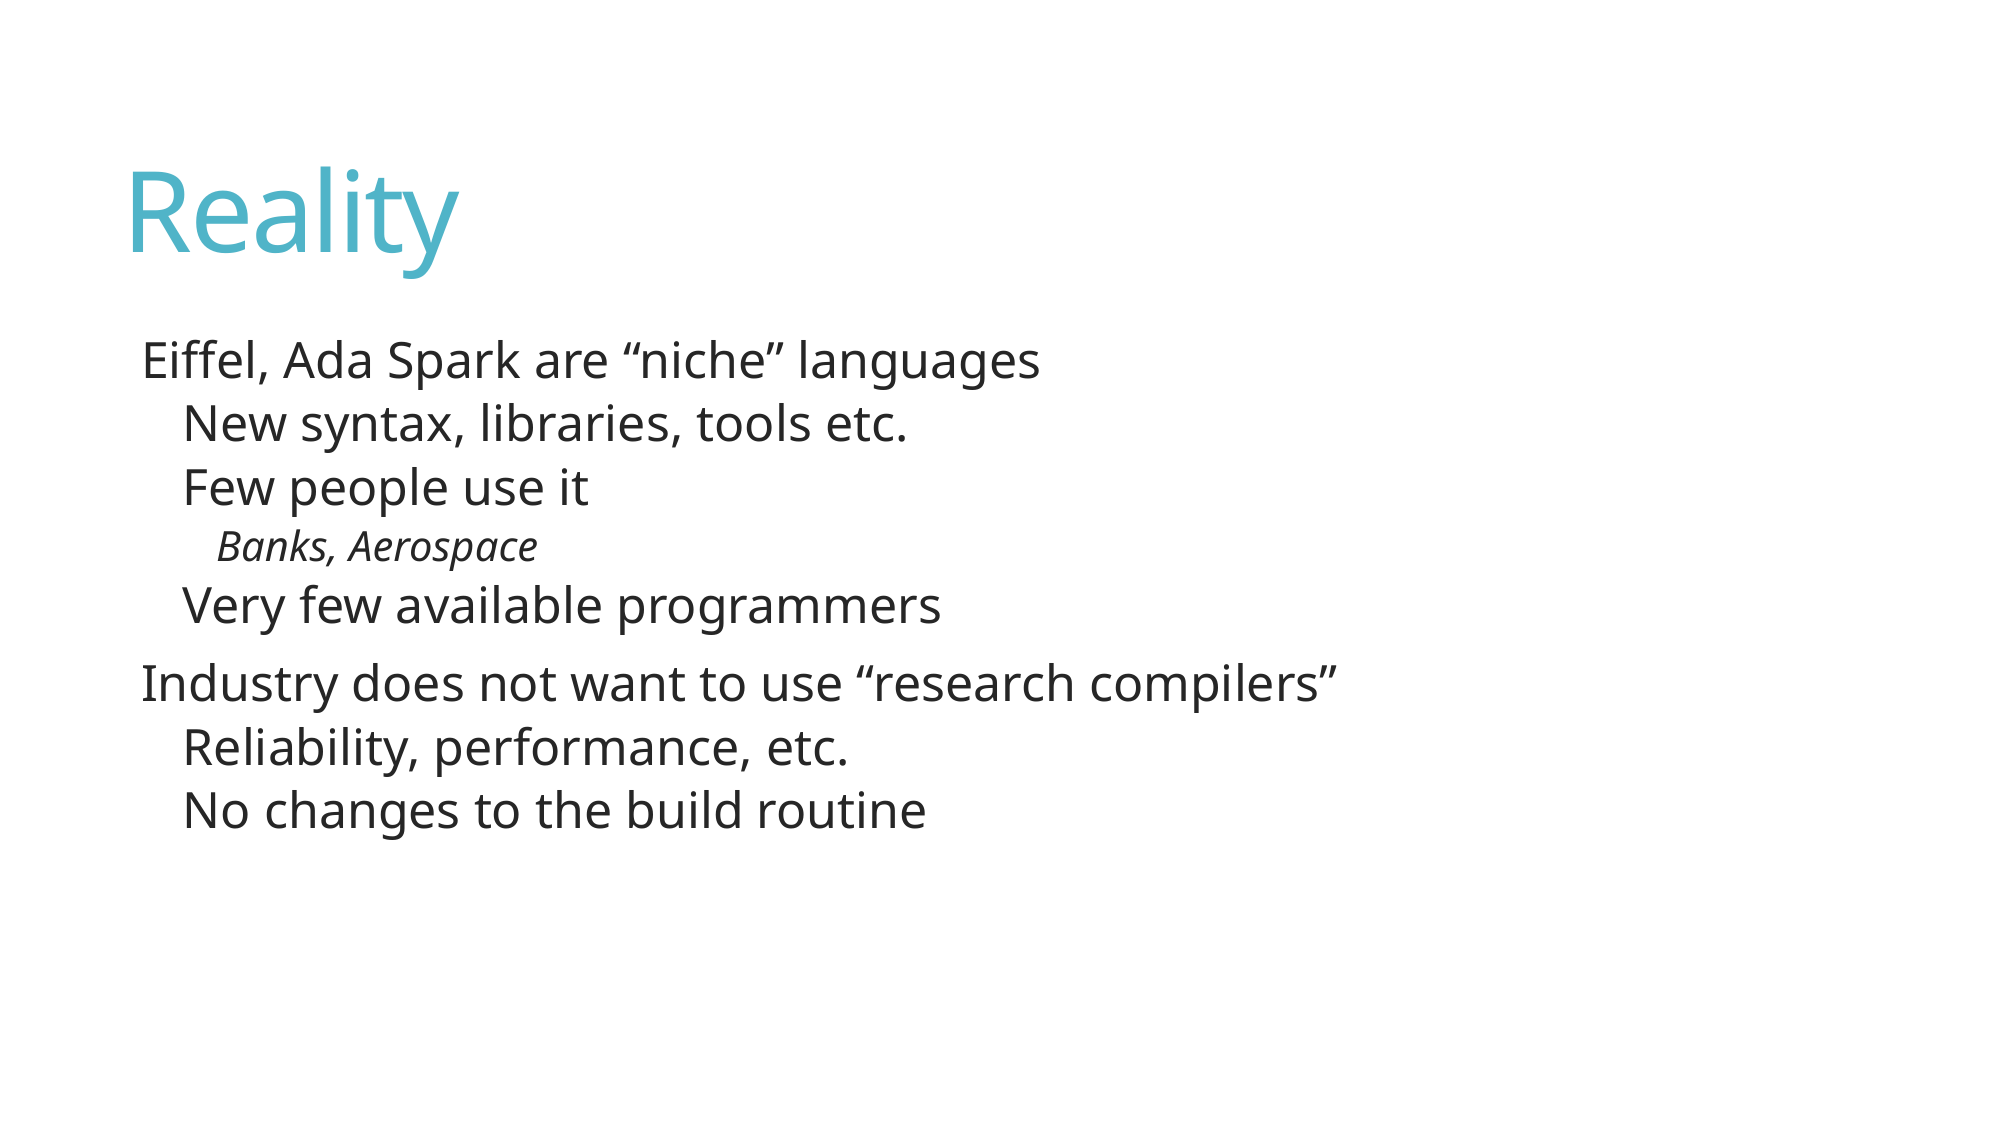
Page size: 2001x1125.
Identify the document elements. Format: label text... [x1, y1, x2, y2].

title Reality [107, 81, 1875, 354]
list Eiffel, Ada Spark are “niche” languages New syntax, libraries, tools etc. Few people use it Banks, Aerospace Very few available programmers Industry does not want to use “research compilers” Reliability, performance, etc. No changes to the build routine [111, 329, 1876, 948]
